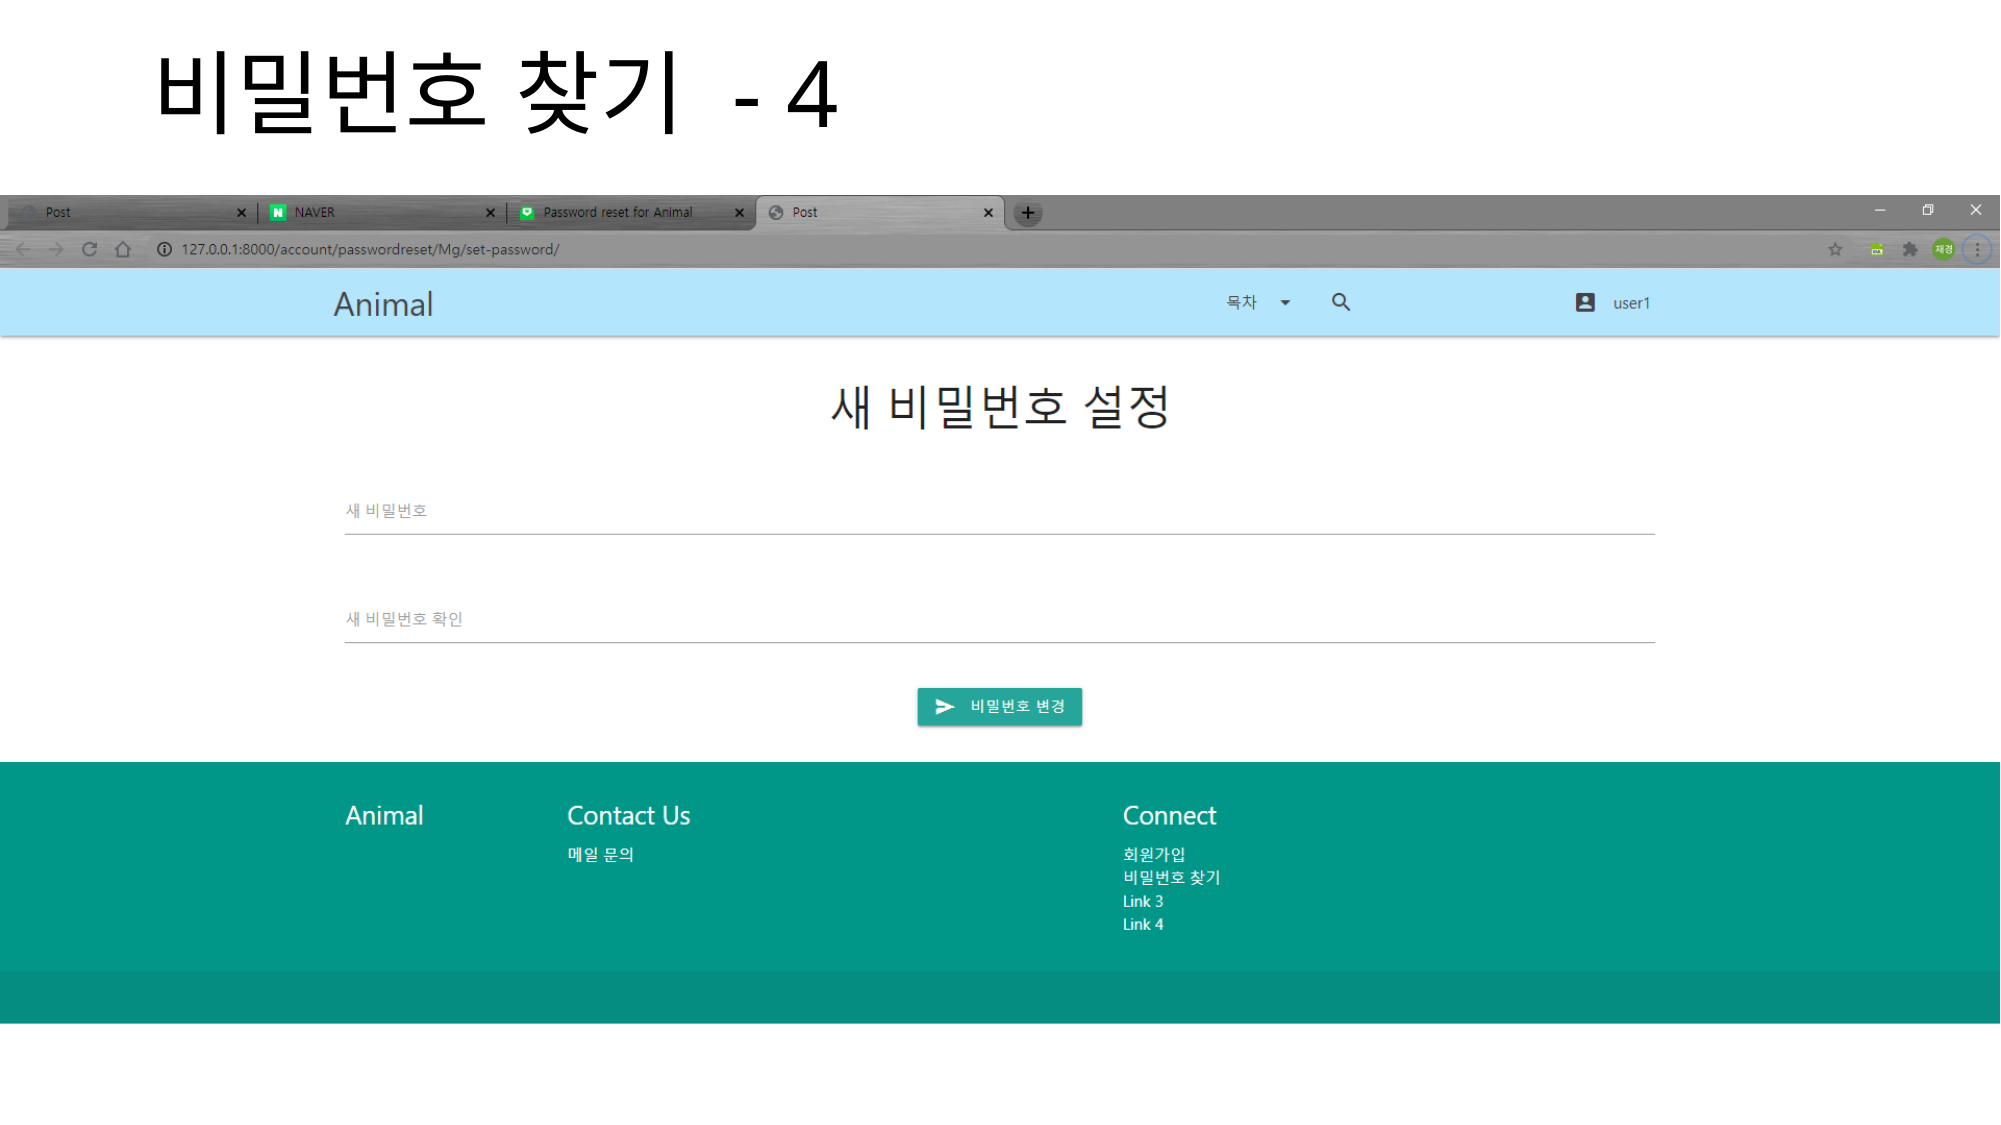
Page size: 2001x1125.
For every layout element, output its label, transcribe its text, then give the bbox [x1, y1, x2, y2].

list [0, 195, 2000, 1125]
title 비밀번호 찾기 - 4 [137, 11, 1863, 185]
